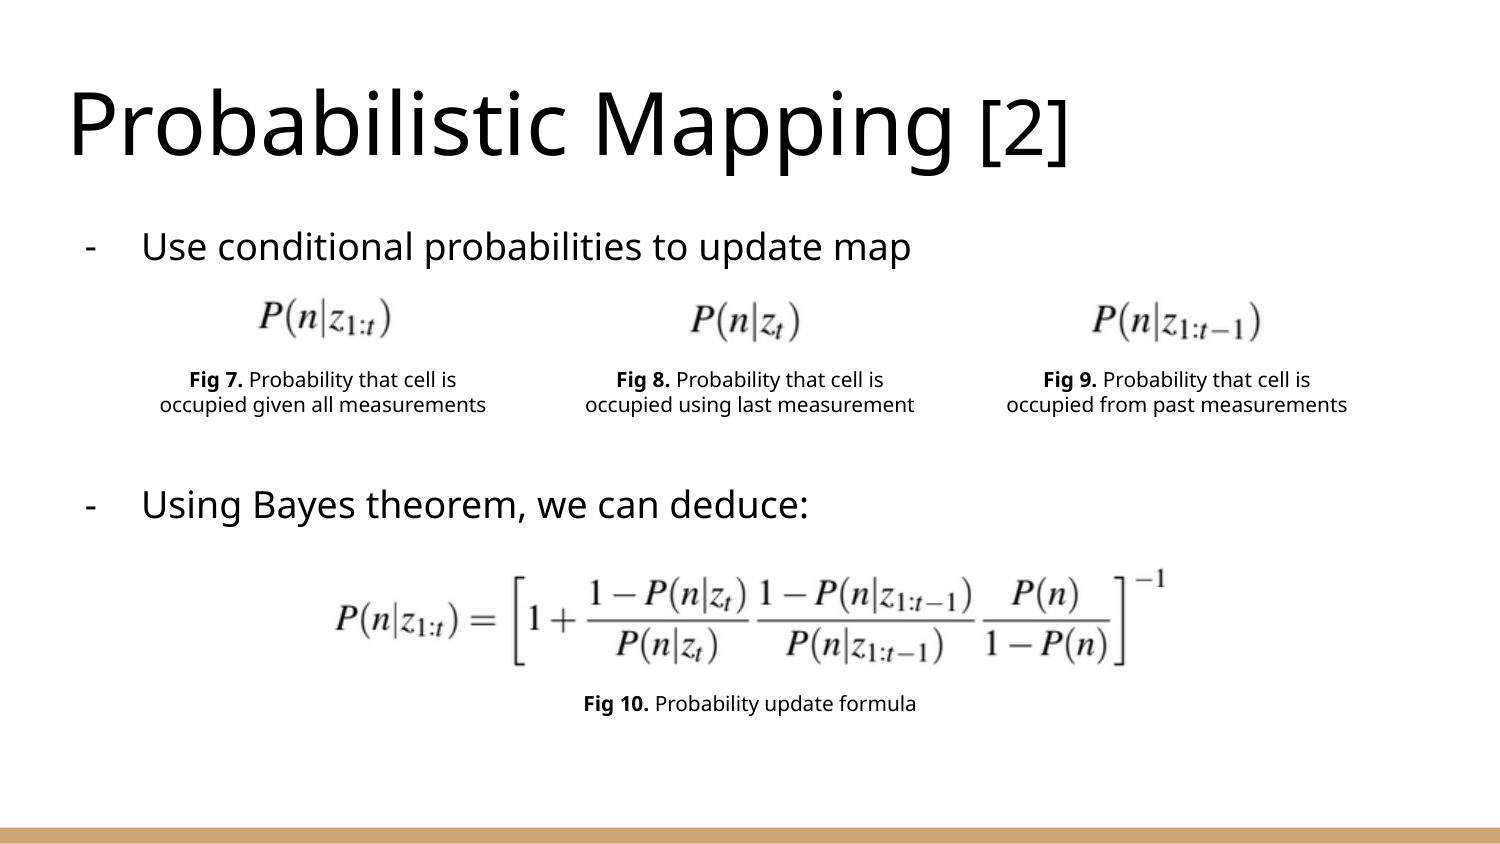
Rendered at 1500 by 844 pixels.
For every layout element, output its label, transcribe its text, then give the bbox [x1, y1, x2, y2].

picture [252, 293, 394, 353]
picture [1089, 300, 1265, 346]
list Use conditional probabilities to update map Using Bayes theorem, we can deduce: [51, 200, 1126, 807]
picture [687, 300, 813, 346]
text_box Fig 9. Probability that cell is occupied from past measurements [990, 351, 1363, 432]
text_box Fig 8. Probability that cell is occupied using last measurement [563, 351, 936, 432]
text_box Fig 7. Probability that cell is occupied given all measurements [136, 351, 509, 432]
text_box Fig 10. Probability update formula [307, 691, 1193, 728]
title Probabilistic Mapping [2] [51, 51, 1449, 189]
picture [307, 546, 1193, 684]
